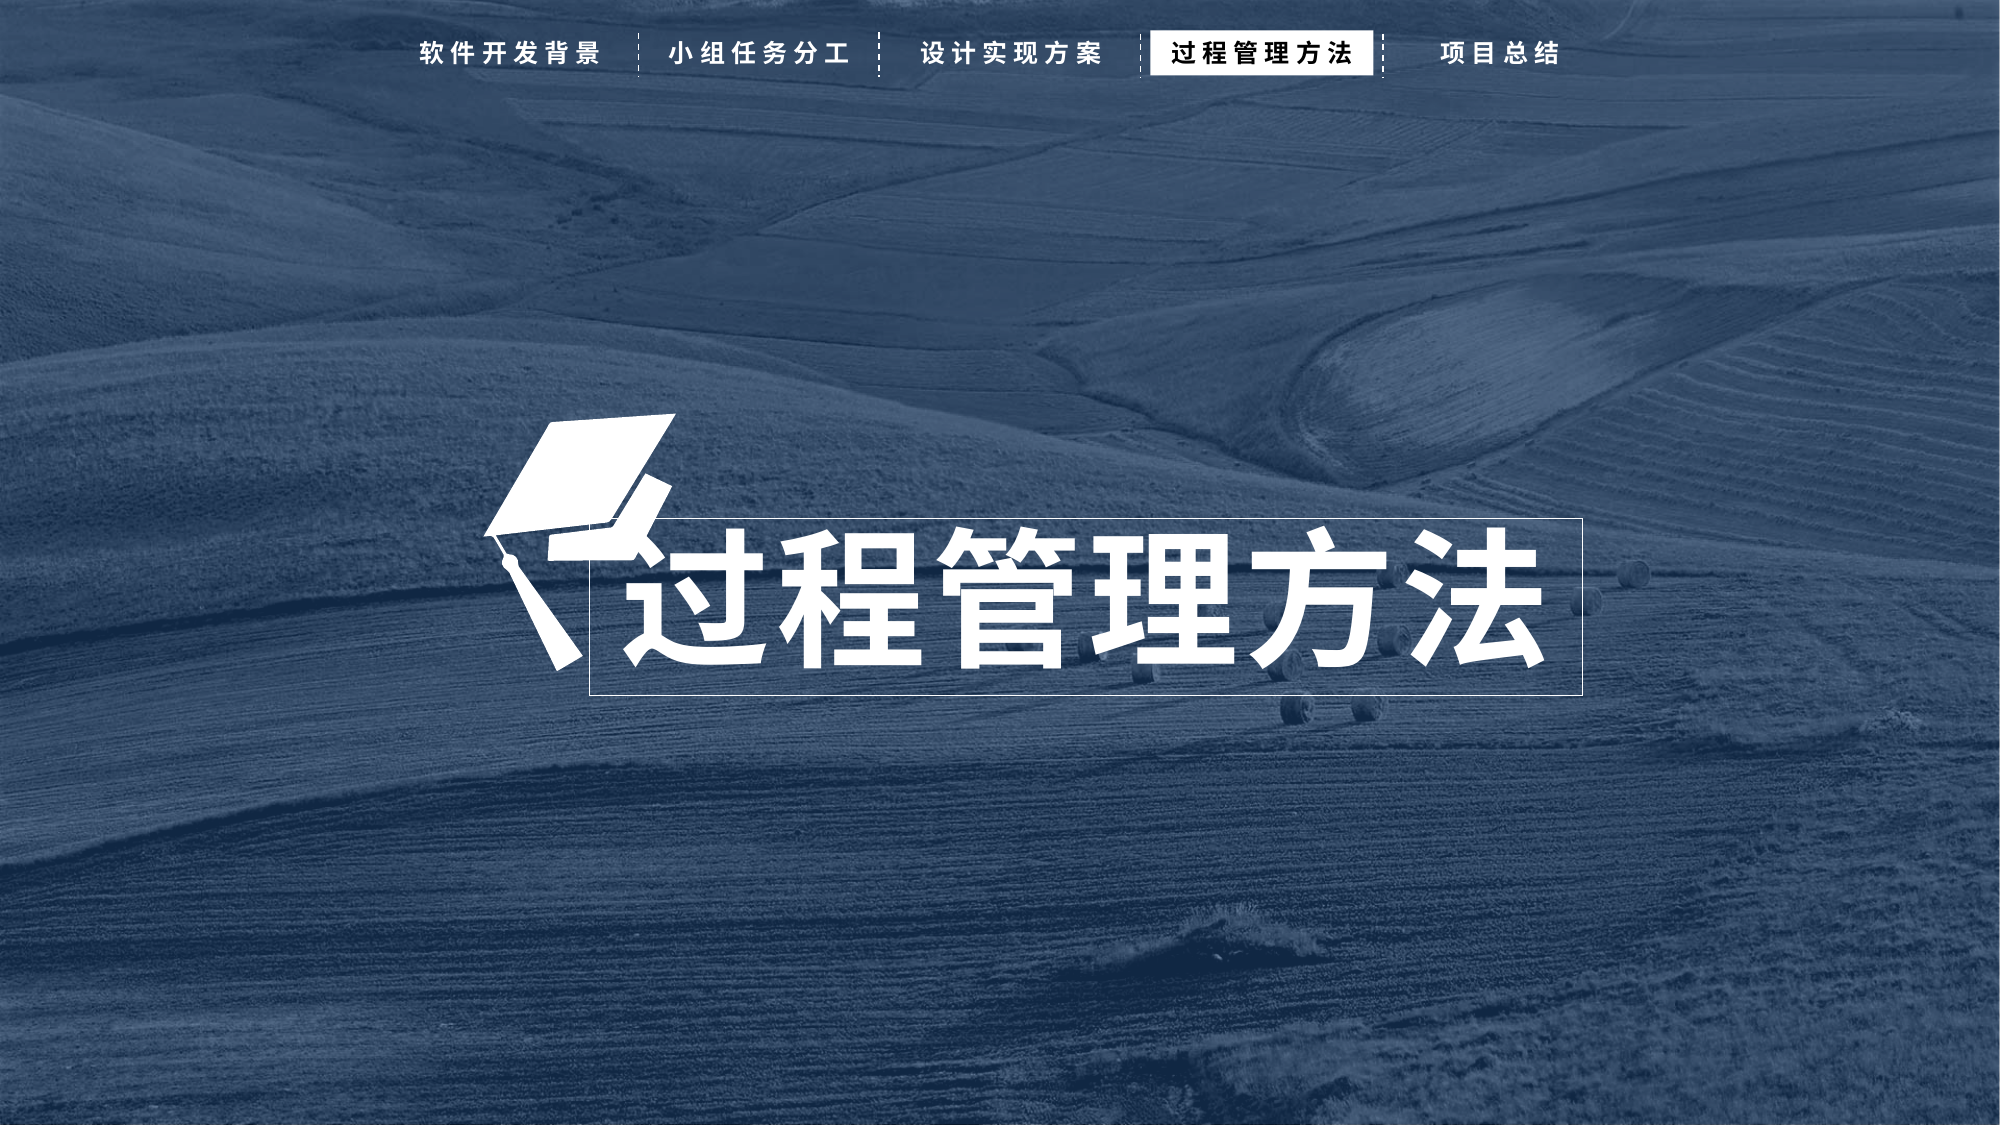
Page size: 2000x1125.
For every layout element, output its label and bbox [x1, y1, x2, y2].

text_box [392, 30, 1607, 79]
text_box [485, 409, 1583, 698]
